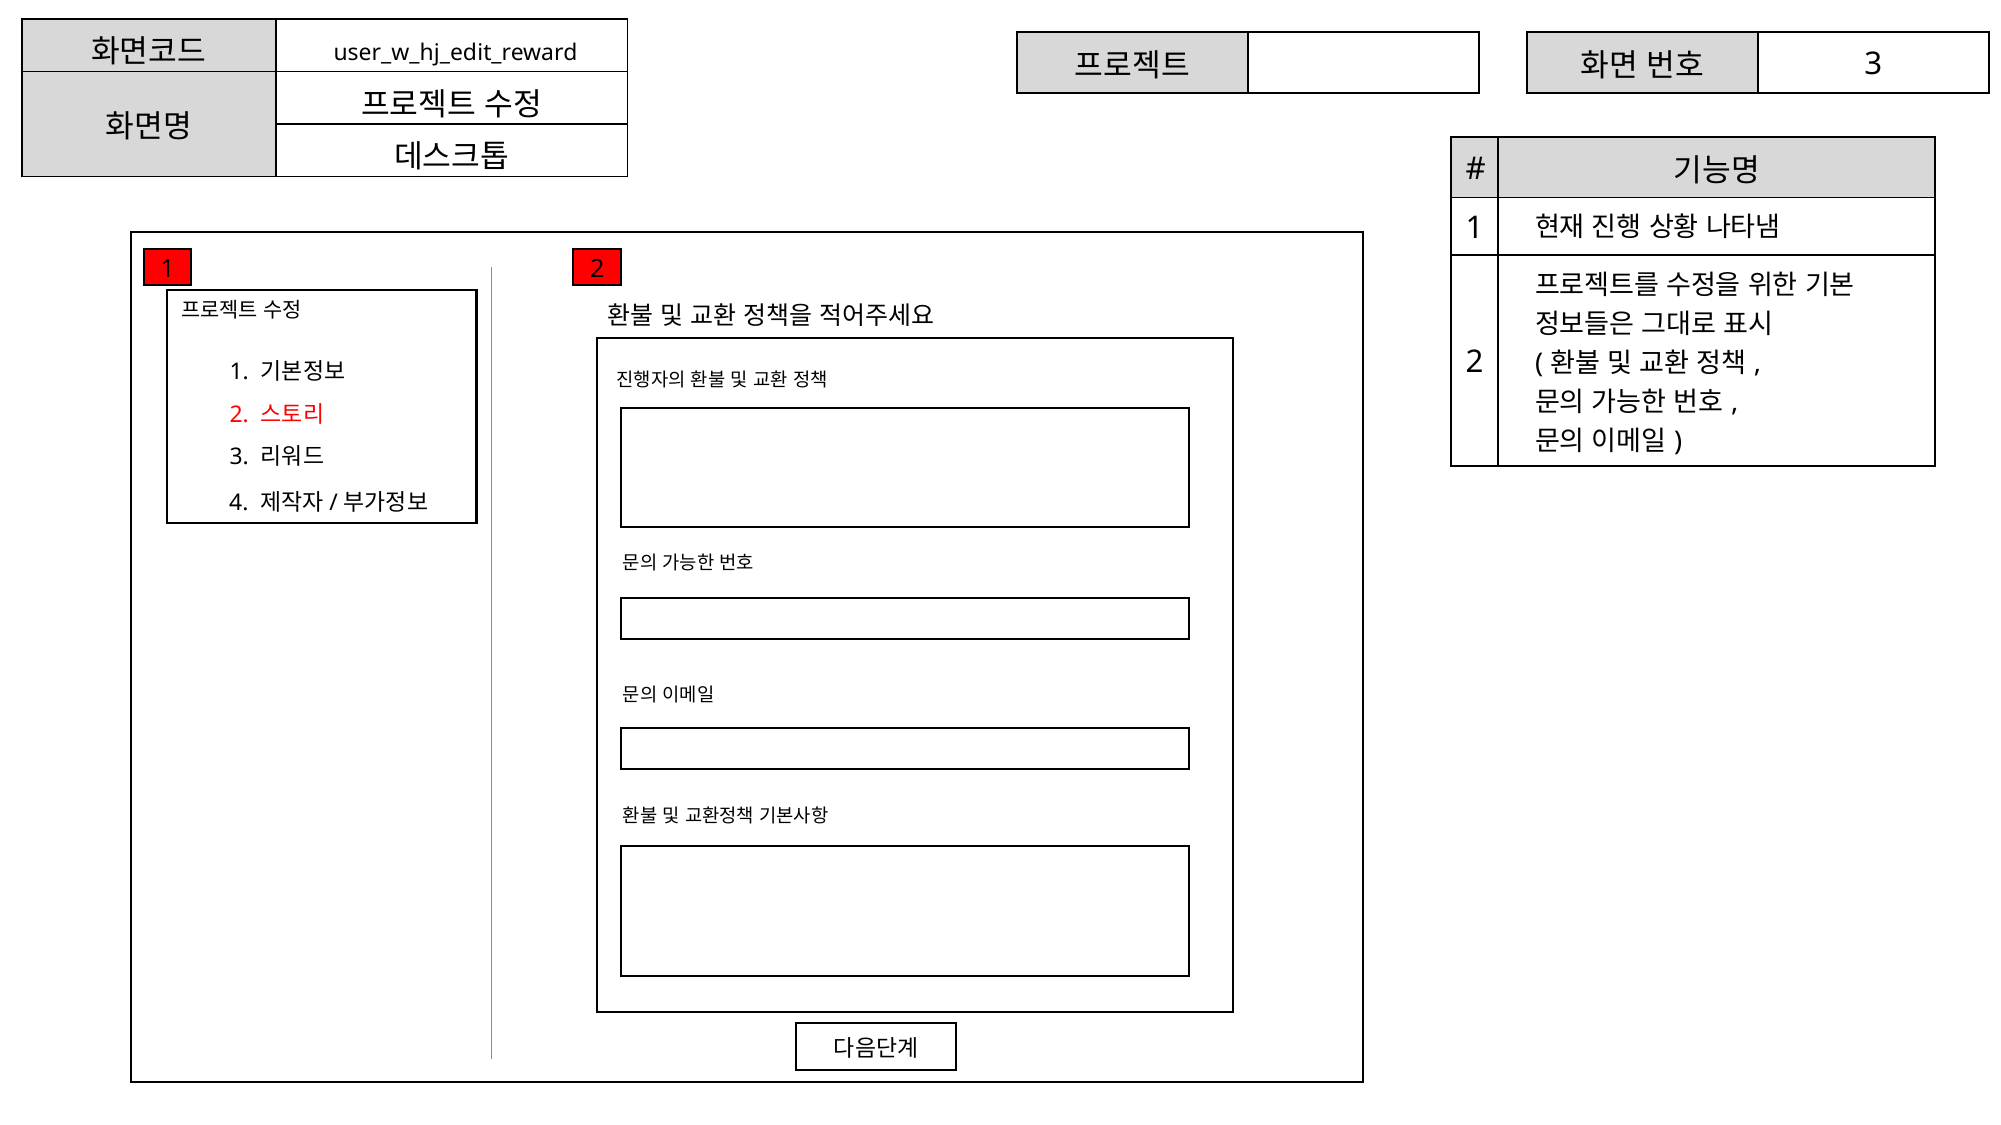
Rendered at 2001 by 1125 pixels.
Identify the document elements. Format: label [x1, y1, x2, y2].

table_header [1528, 33, 1757, 92]
table_header [23, 20, 275, 71]
text_box [130, 231, 1364, 1083]
table_header [1249, 33, 1478, 92]
table_cell [1452, 198, 1497, 254]
table_header [1452, 138, 1497, 197]
table_cell [1499, 256, 1934, 465]
table_header [1759, 33, 1988, 92]
table_cell [277, 125, 627, 176]
table_cell [1499, 198, 1934, 254]
table_cell [277, 72, 627, 123]
table_cell [1452, 256, 1497, 465]
table_header [1499, 138, 1934, 197]
table_header [277, 20, 627, 71]
table_cell [23, 72, 275, 176]
table_header [1018, 33, 1247, 92]
